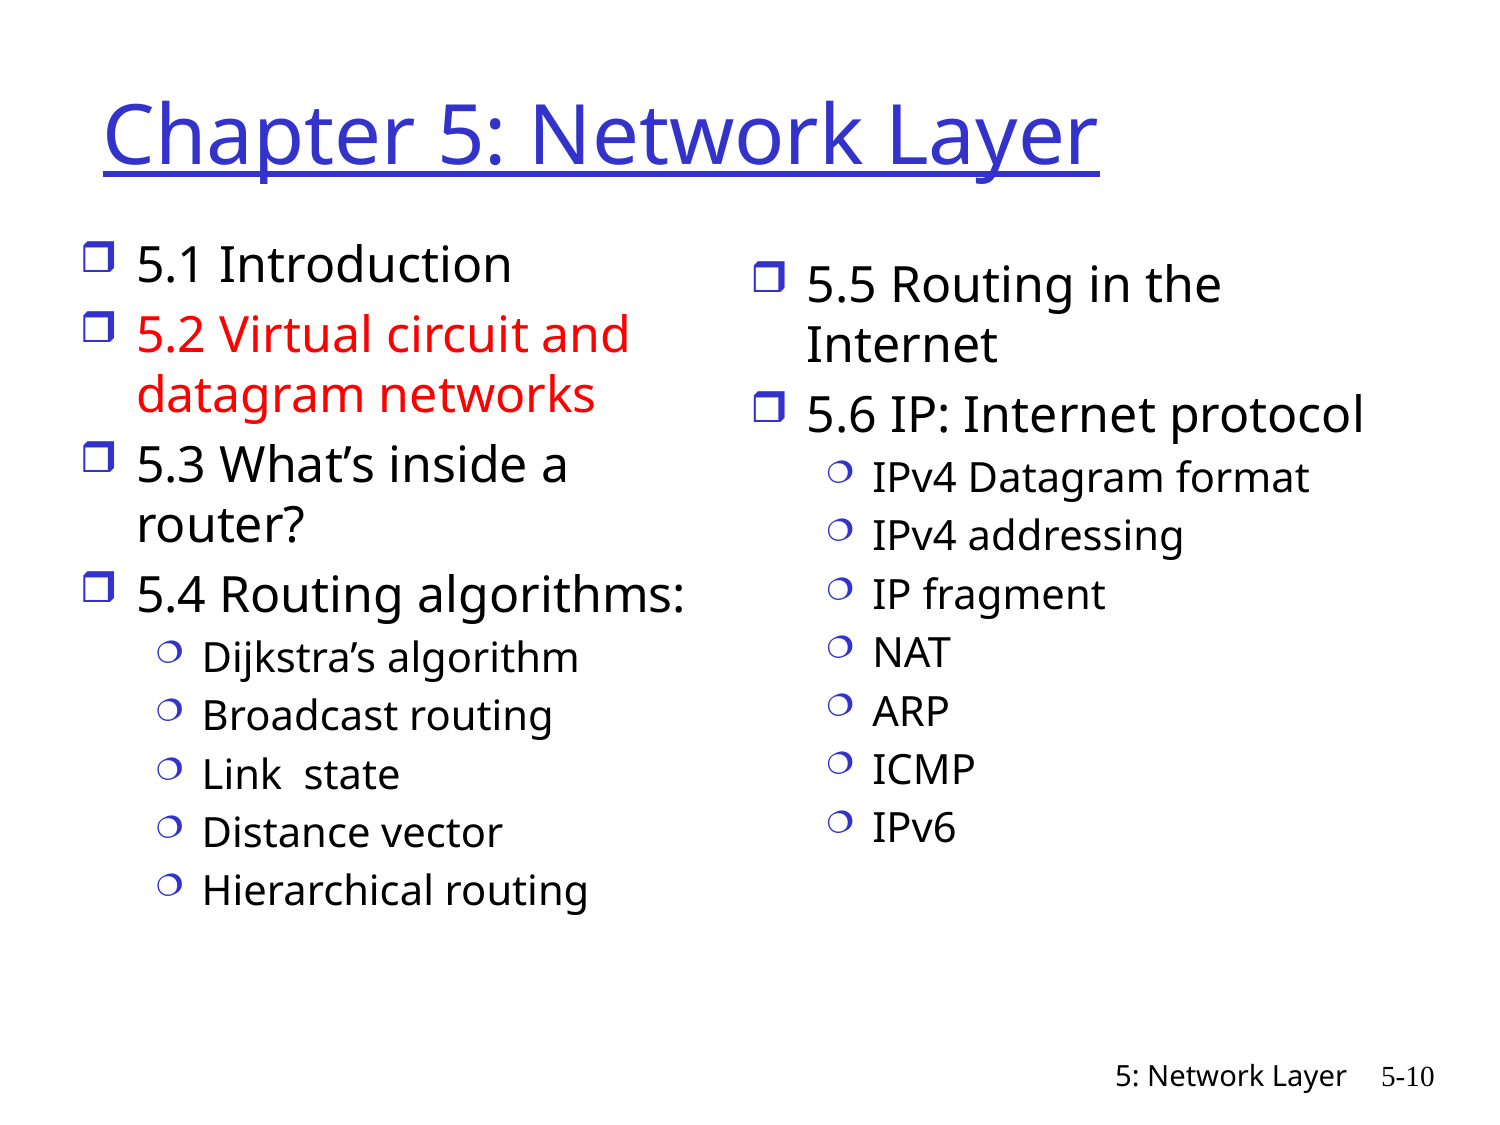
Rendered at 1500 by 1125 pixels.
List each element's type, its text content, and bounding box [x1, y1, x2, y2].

footer 5: Network Layer [887, 1049, 1338, 1125]
list 5.5 Routing in the Internet 5.6 IP: Internet protocol IPv4 Datagram format IPv4 addressing IP fragment NAT ARP ICMP IPv6 [735, 245, 1436, 1008]
title Chapter 5: Network Layer [87, 37, 1363, 225]
list 5.1 Introduction 5.2 Virtual circuit and datagram networks 5.3 What’s inside a router? 5.4 Routing algorithms: Dijkstra’s algorithm Broadcast routing Link state Distance vector Hierarchical routing [64, 224, 710, 988]
slide_number 5-10 [1338, 1049, 1451, 1125]
